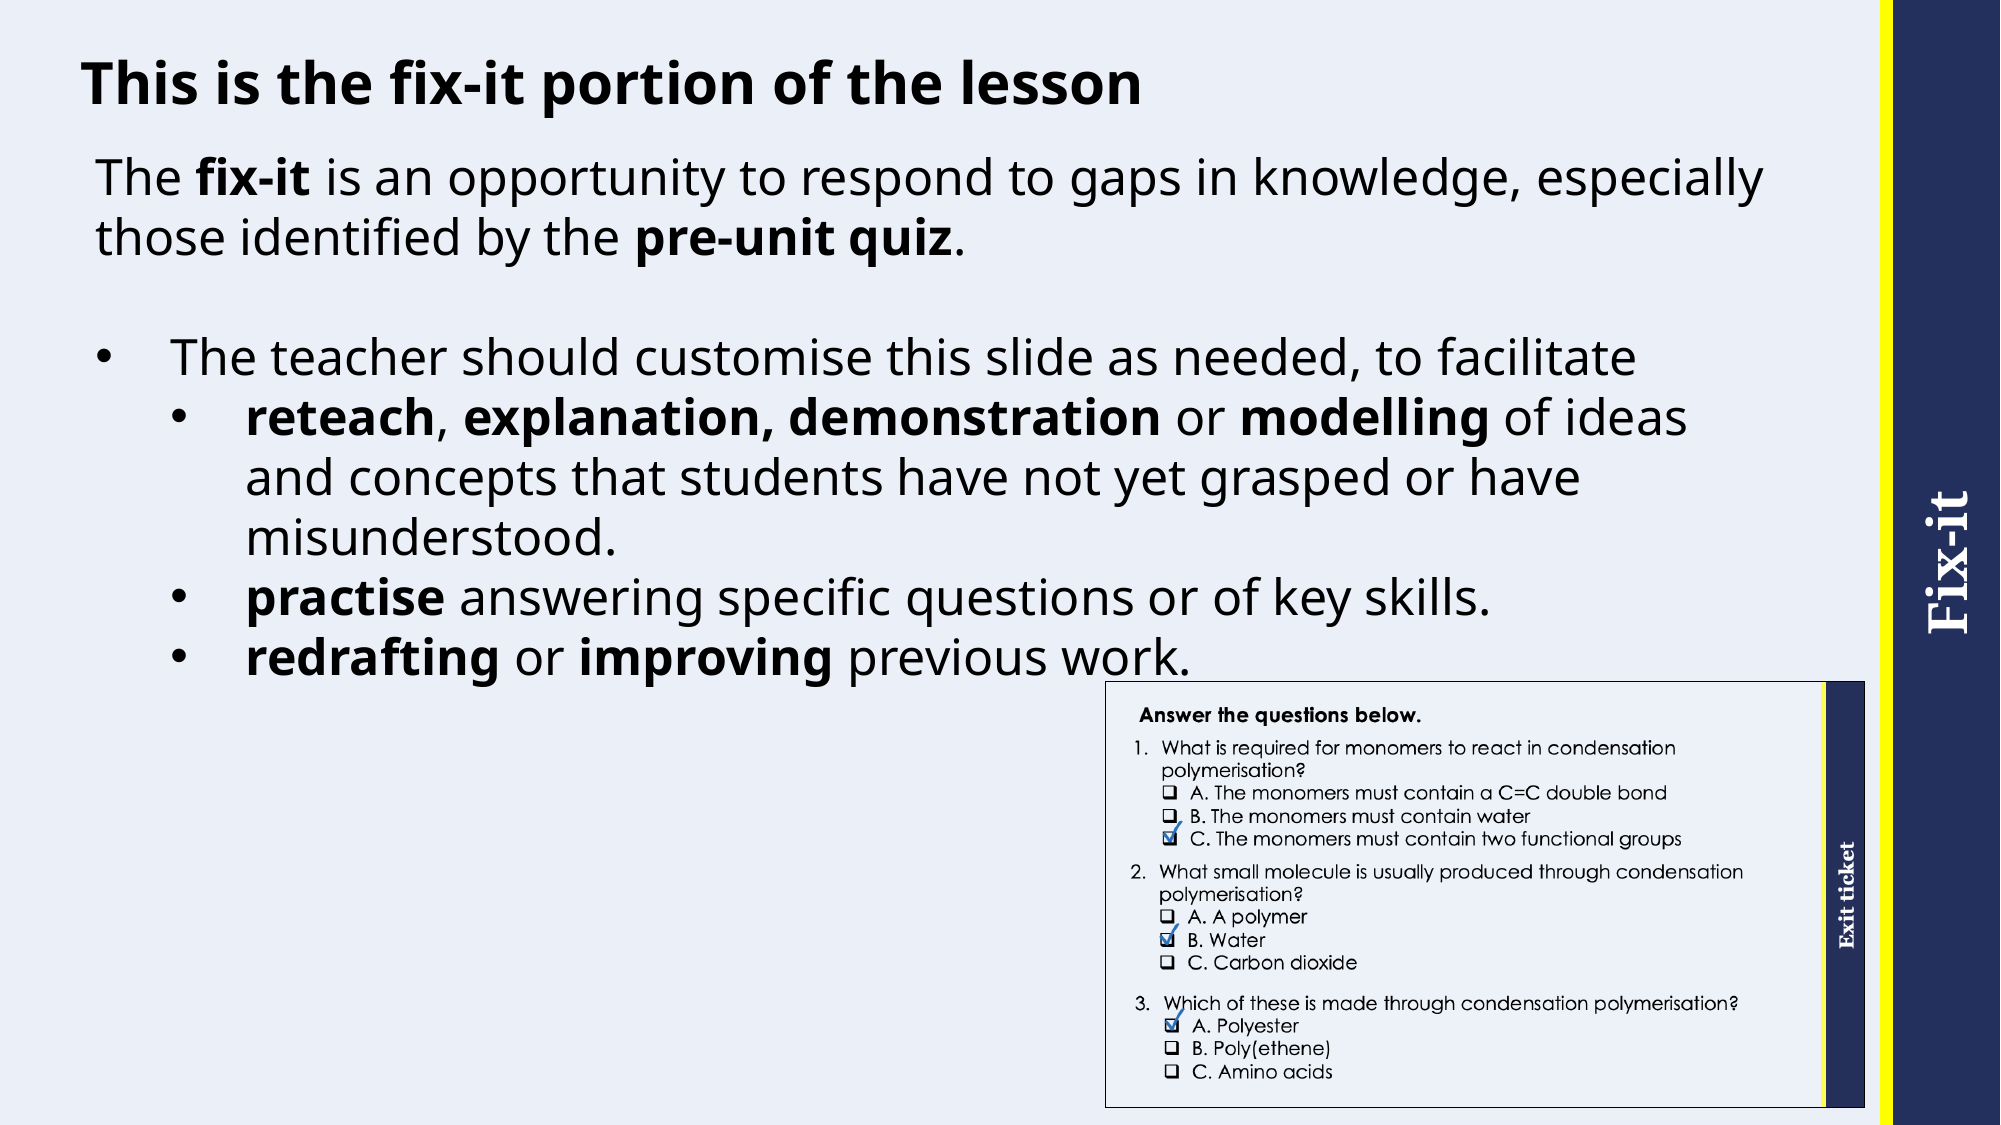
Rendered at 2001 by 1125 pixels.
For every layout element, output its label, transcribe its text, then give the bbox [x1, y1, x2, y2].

picture [1105, 681, 1865, 1108]
title This is the fix-it portion of the lesson [80, 0, 1823, 118]
text_box The fix-it is an opportunity to respond to gaps in knowledge, especially those identified by the pre-unit quiz. The teacher should customise this slide as needed, to facilitate reteach, explanation, demonstration or modelling of ideas and concepts that students have not yet grasped or have misunderstood. practise answering specific questions or of key skills. redrafting or improving previous work. [80, 118, 1788, 729]
